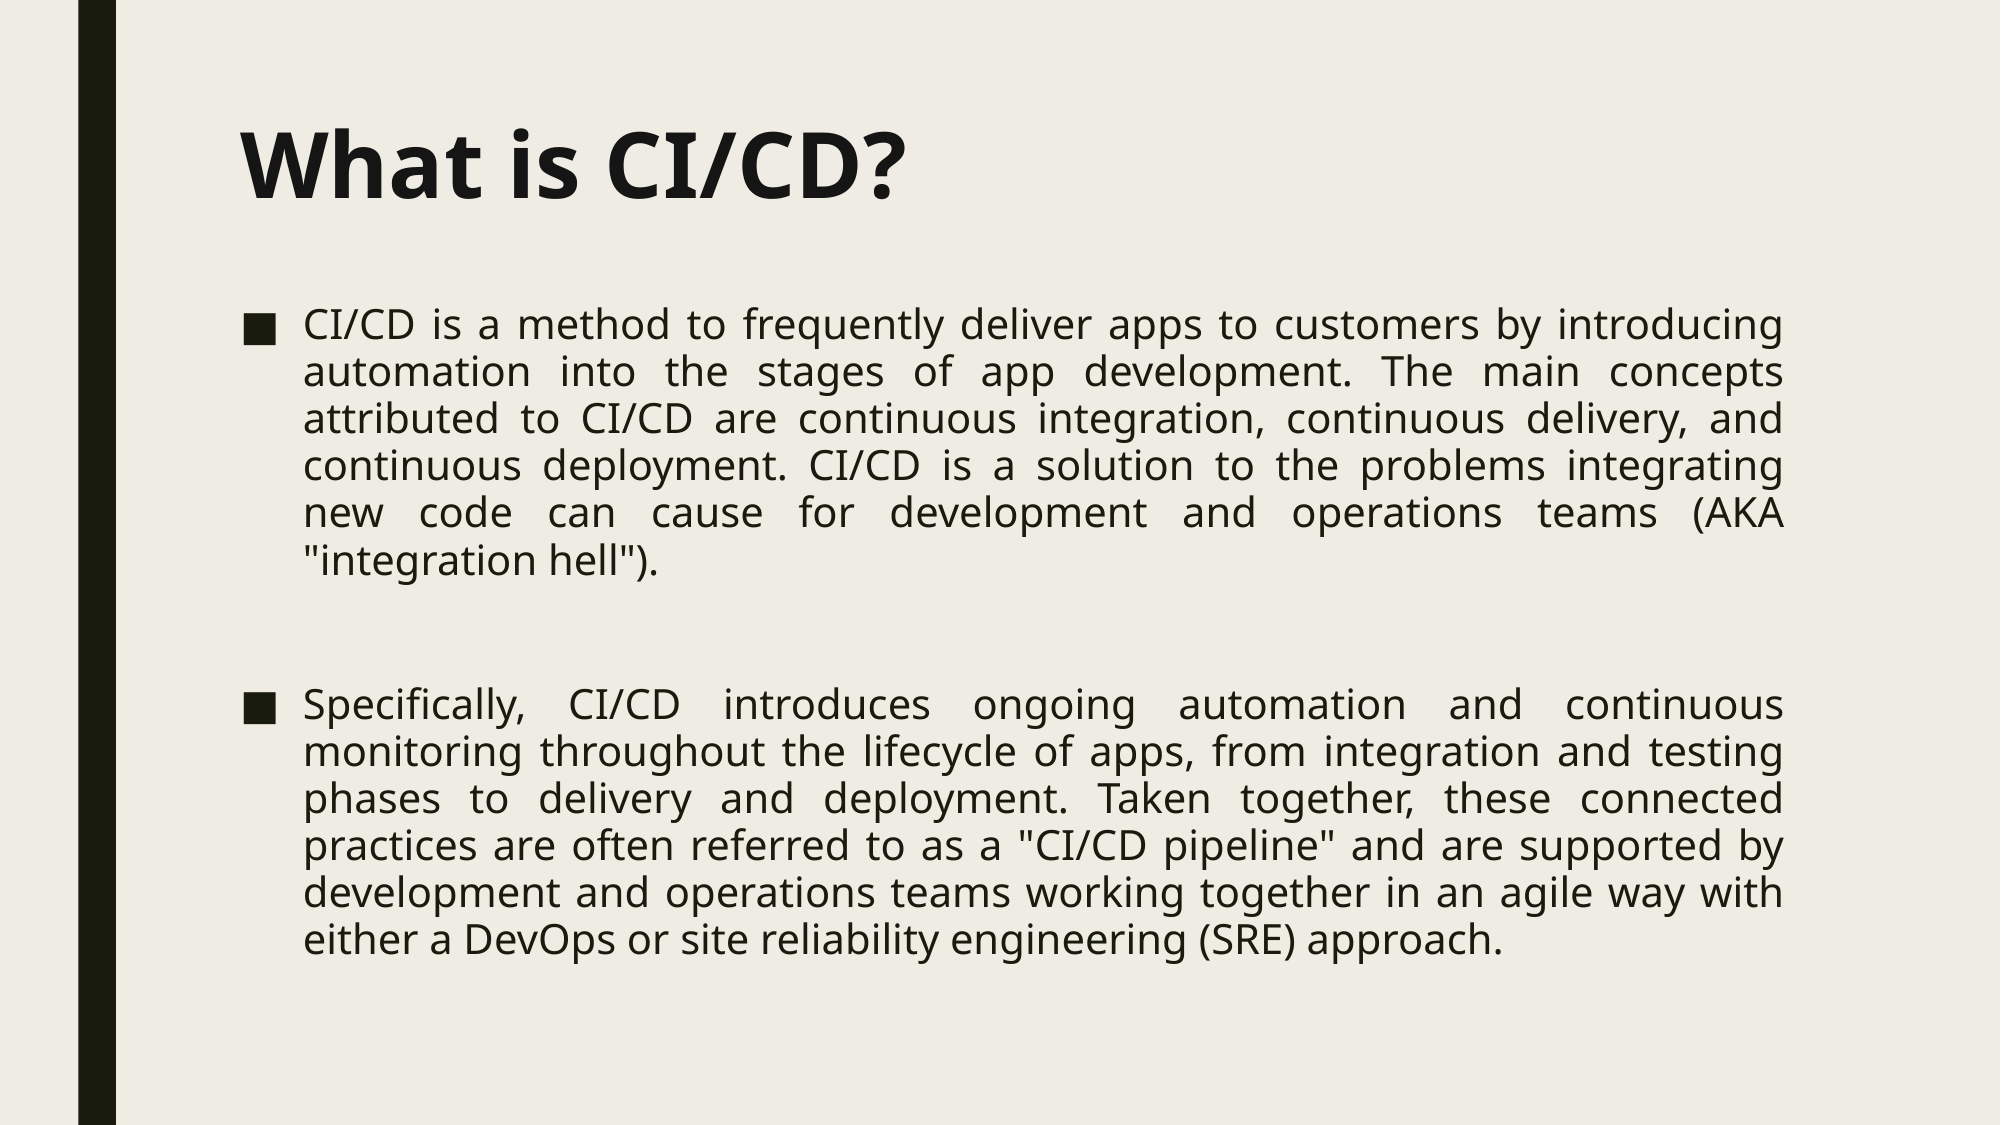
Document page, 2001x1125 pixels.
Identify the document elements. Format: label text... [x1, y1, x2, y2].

title What is CI/CD? [225, 112, 1800, 294]
list CI/CD is a method to frequently deliver apps to customers by introducing automation into the stages of app development. The main concepts attributed to CI/CD are continuous integration, continuous delivery, and continuous deployment. CI/CD is a solution to the problems integrating new code can cause for development and operations teams (AKA "integration hell"). Specifically, CI/CD introduces ongoing automation and continuous monitoring throughout the lifecycle of apps, from integration and testing phases to delivery and deployment. Taken together, these connected practices are often referred to as a "CI/CD pipeline" and are supported by development and operations teams working together in an agile way with either a DevOps or site reliability engineering (SRE) approach. [225, 294, 1800, 994]
